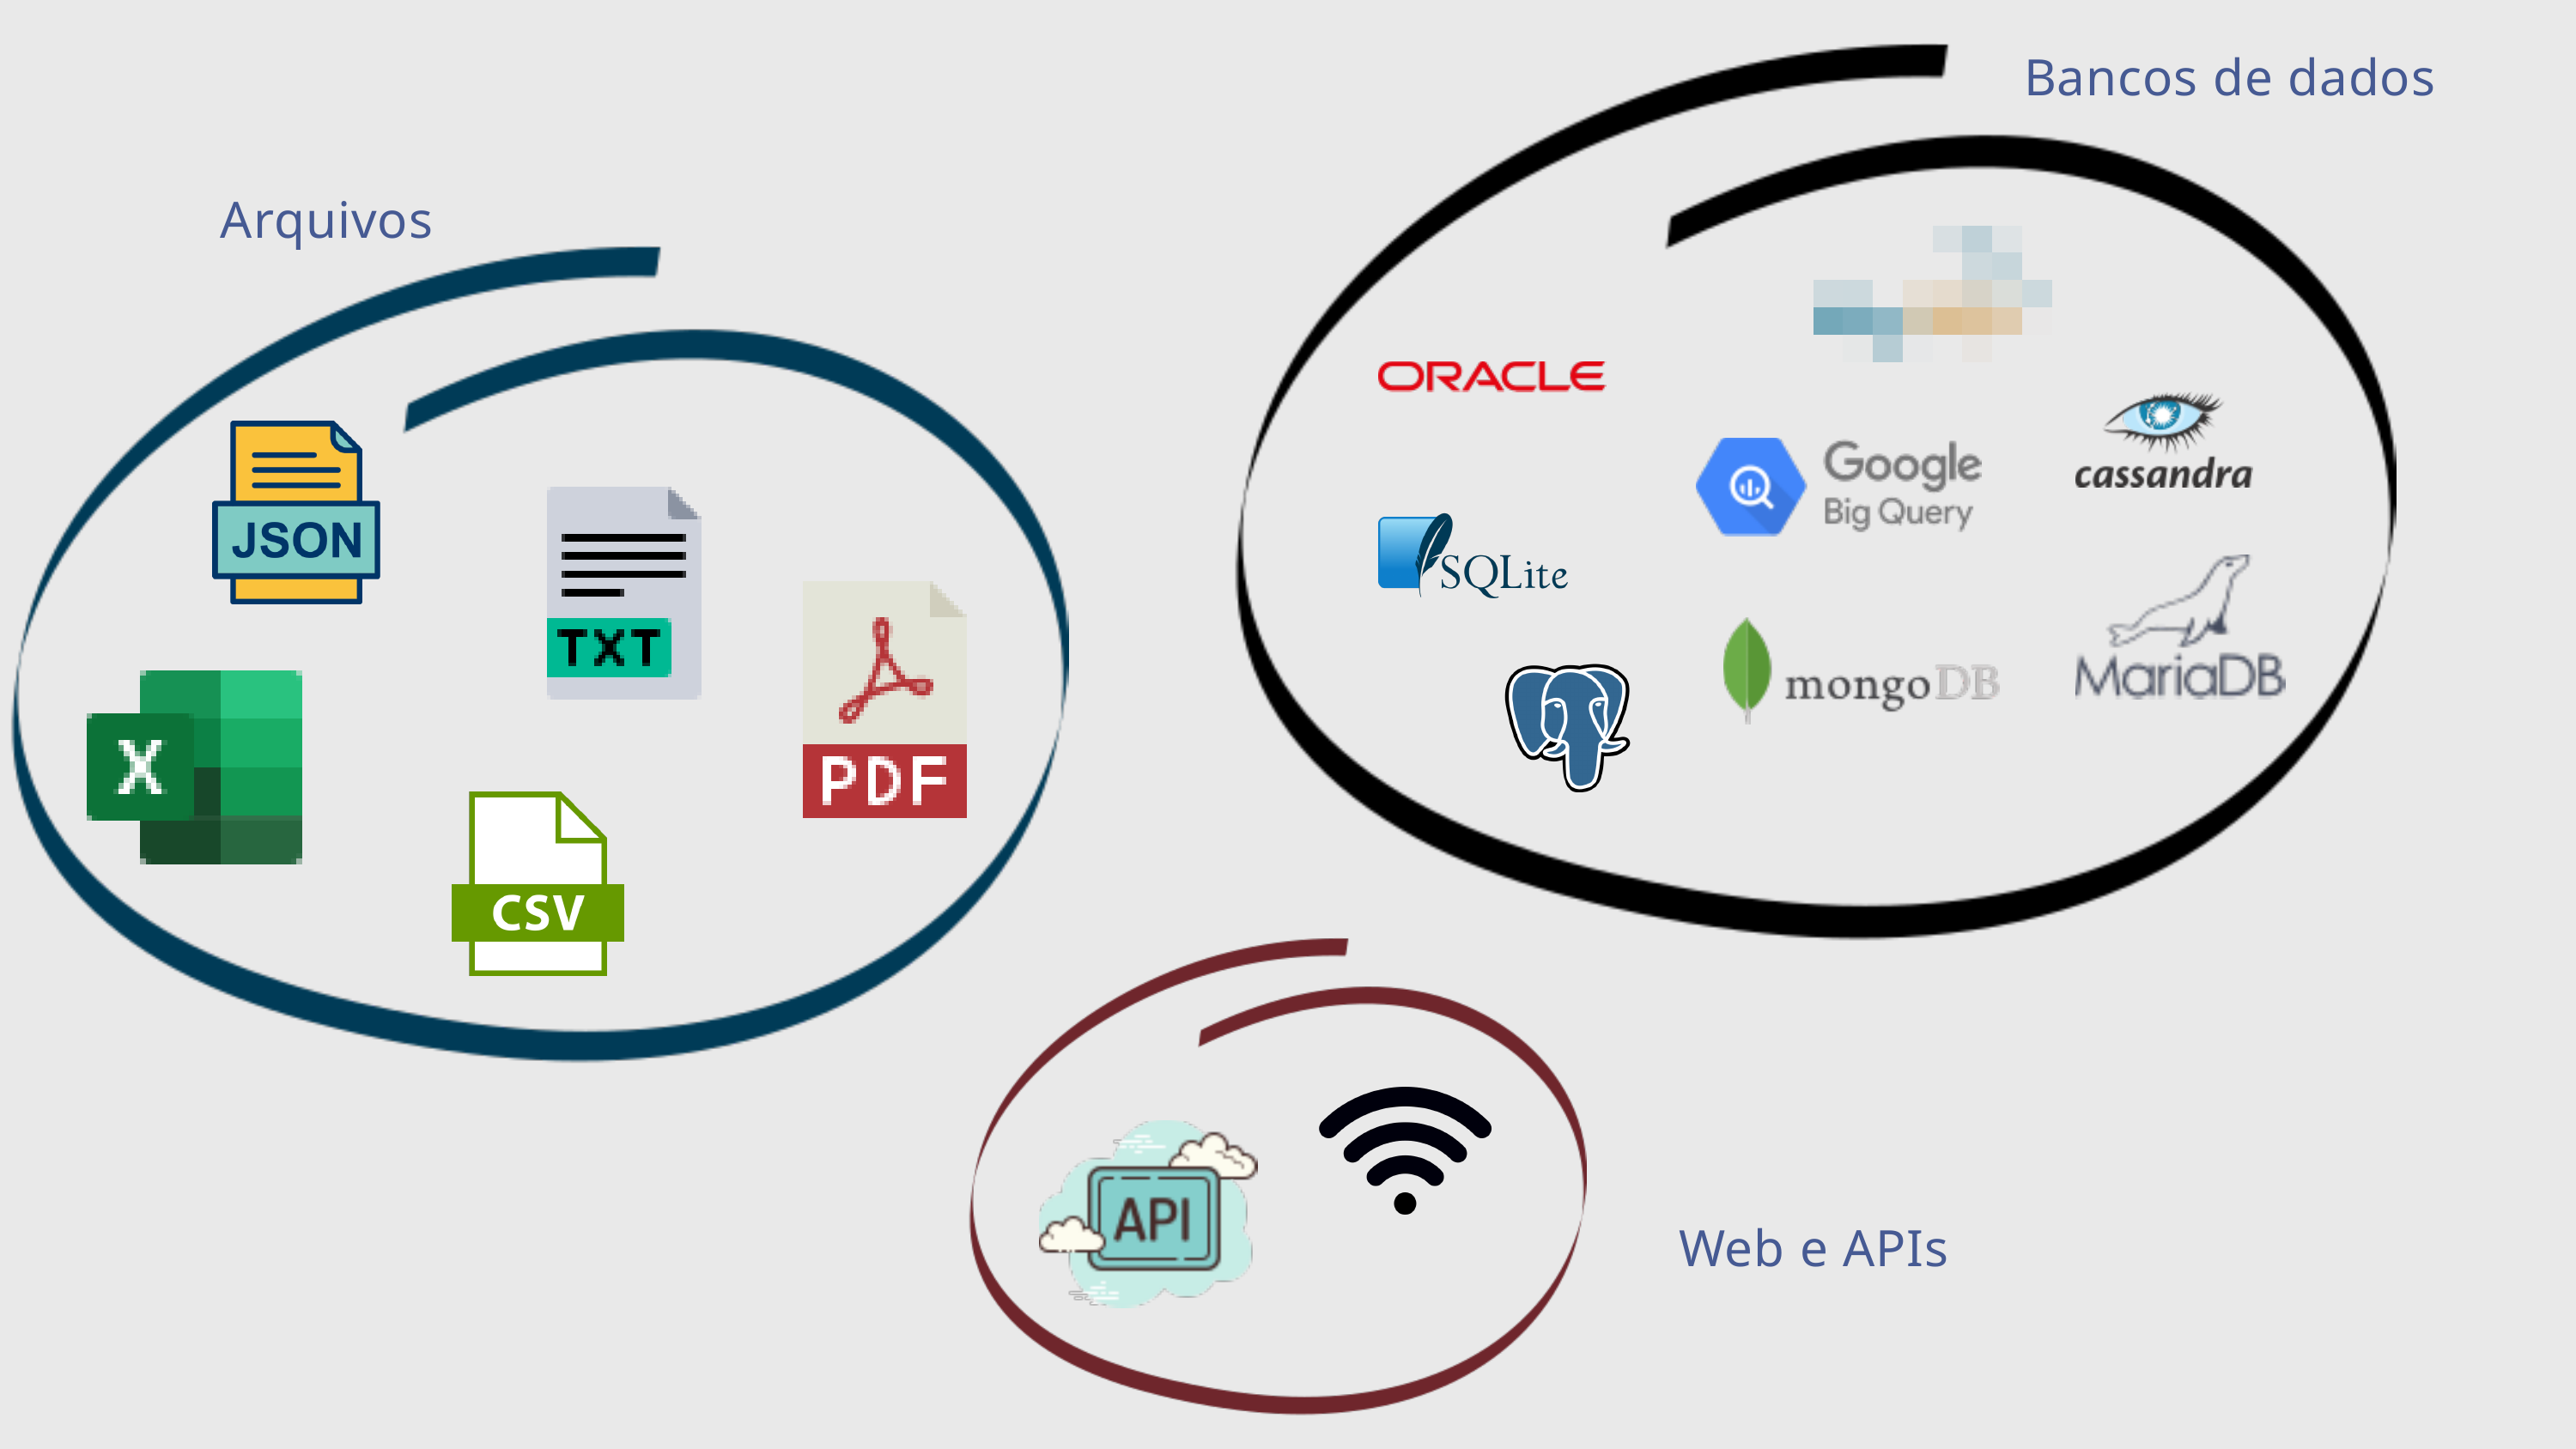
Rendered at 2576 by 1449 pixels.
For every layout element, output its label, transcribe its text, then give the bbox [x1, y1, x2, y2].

text_box Web e APIs [1591, 1205, 2111, 1276]
text_box Arquivos [29, 178, 624, 244]
picture [8, 43, 2397, 1418]
text_box Bancos de dados [1932, 35, 2528, 106]
